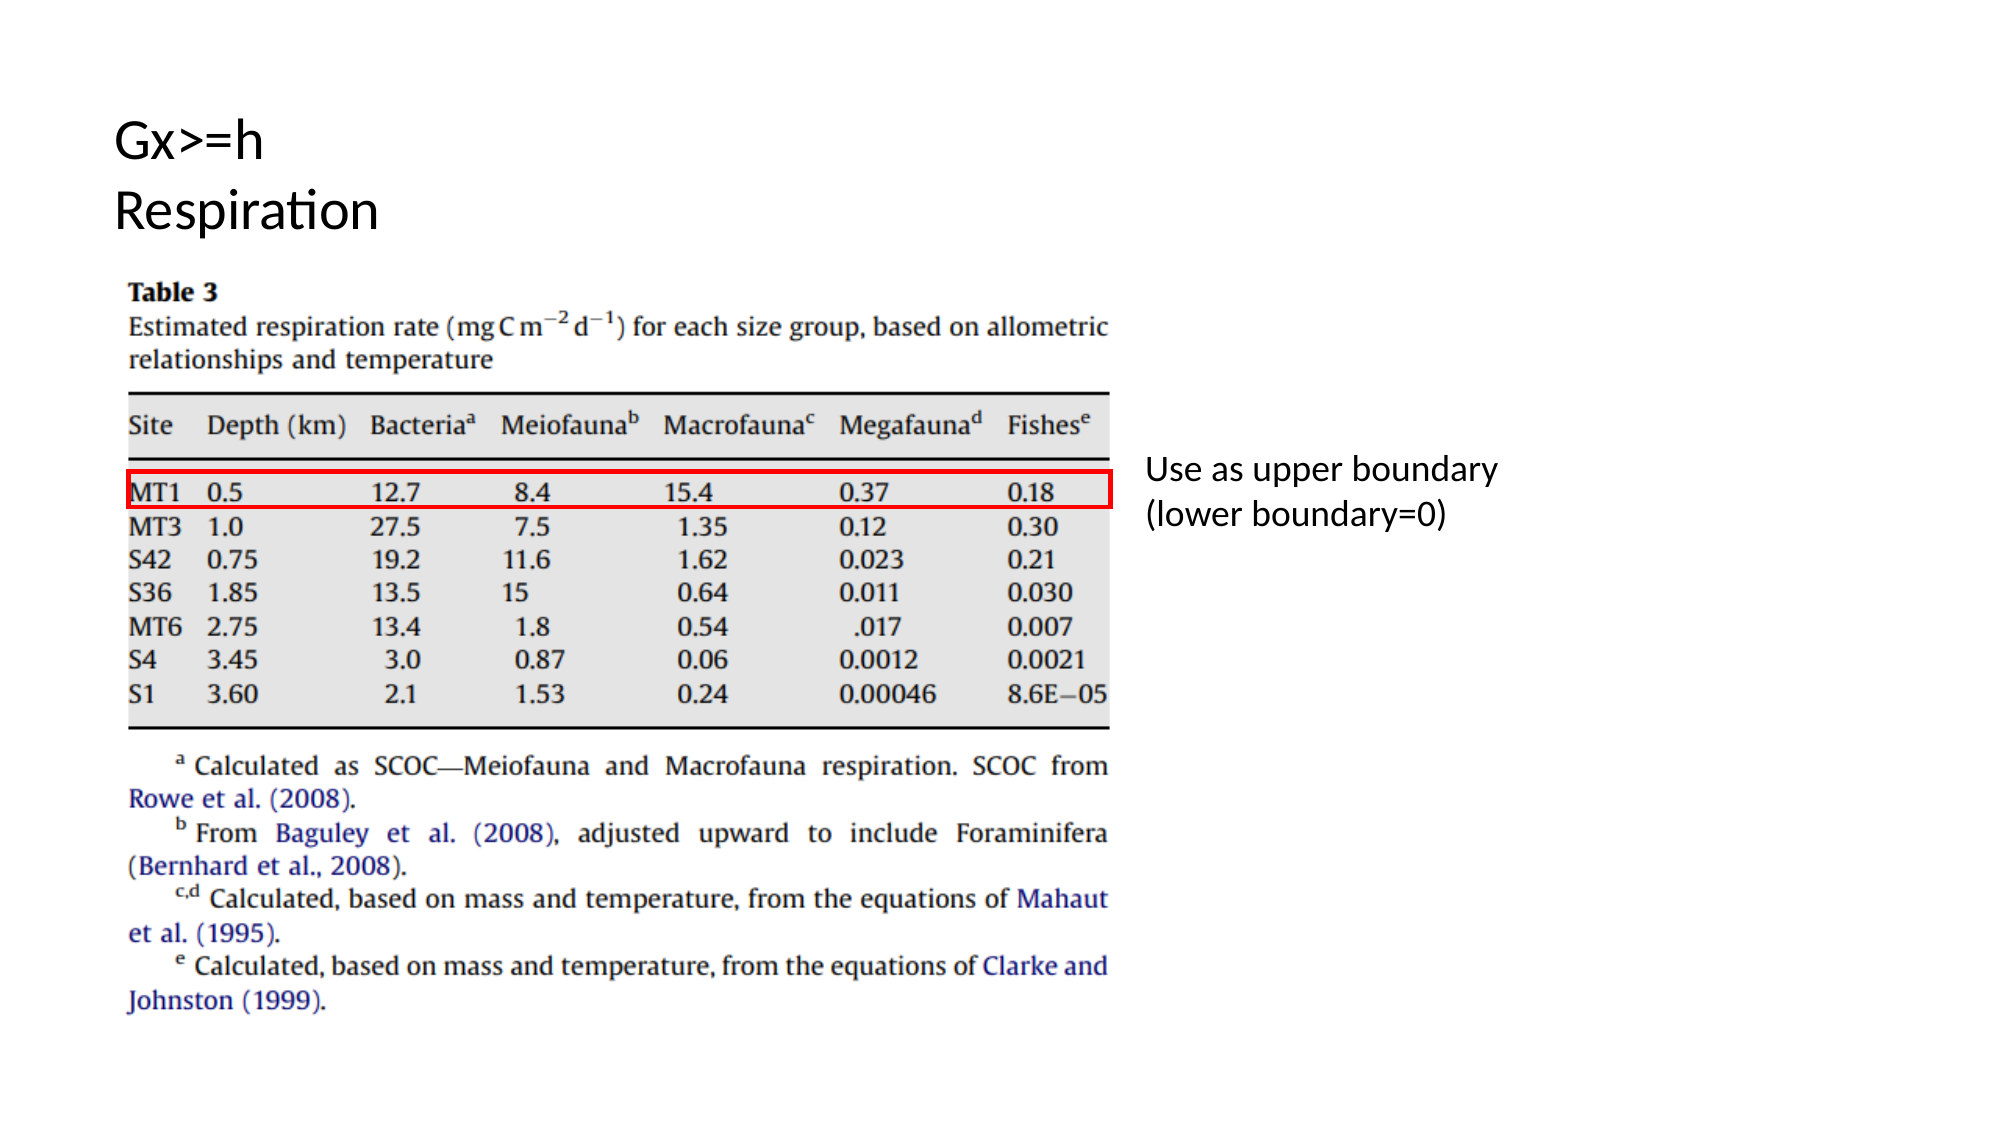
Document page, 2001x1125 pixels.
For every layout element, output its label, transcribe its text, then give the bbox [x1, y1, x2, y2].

text_box Gx>=h Respiration [99, 93, 396, 249]
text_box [97, 250, 1517, 1030]
